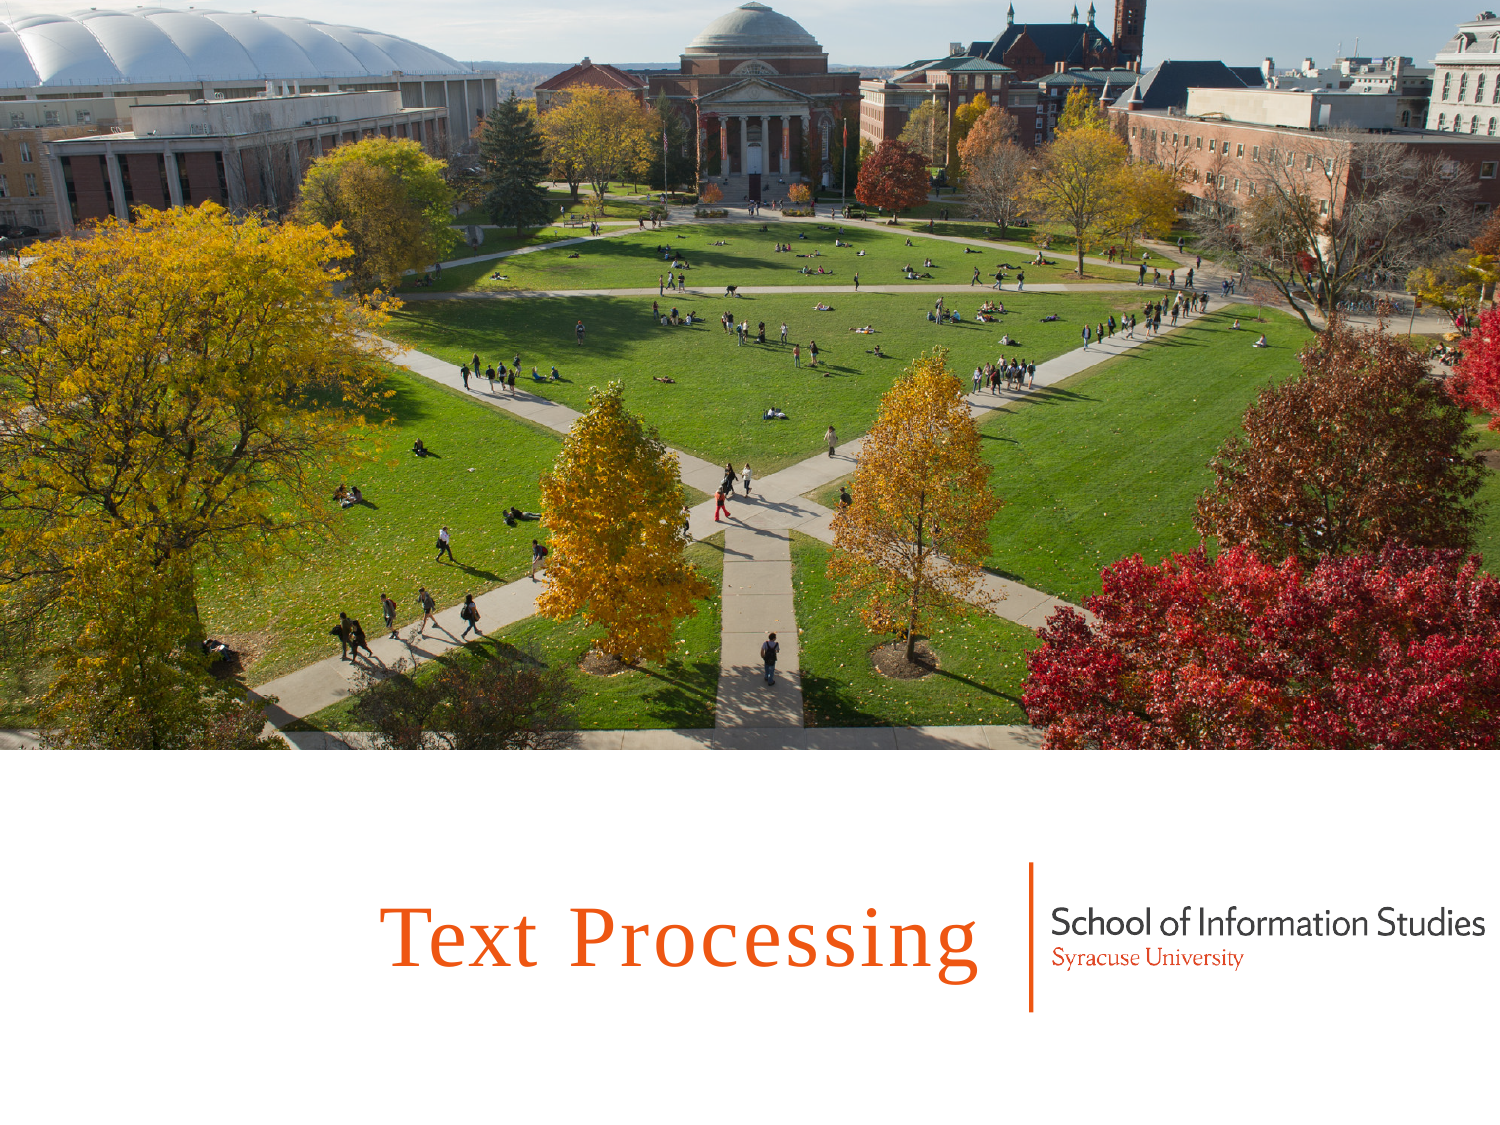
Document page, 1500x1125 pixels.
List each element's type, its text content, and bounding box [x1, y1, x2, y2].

text_box Text Processing [377, 877, 996, 985]
picture [1200, 906, 1485, 936]
picture [1160, 906, 1191, 936]
picture [0, 0, 1500, 751]
picture [1052, 947, 1244, 971]
